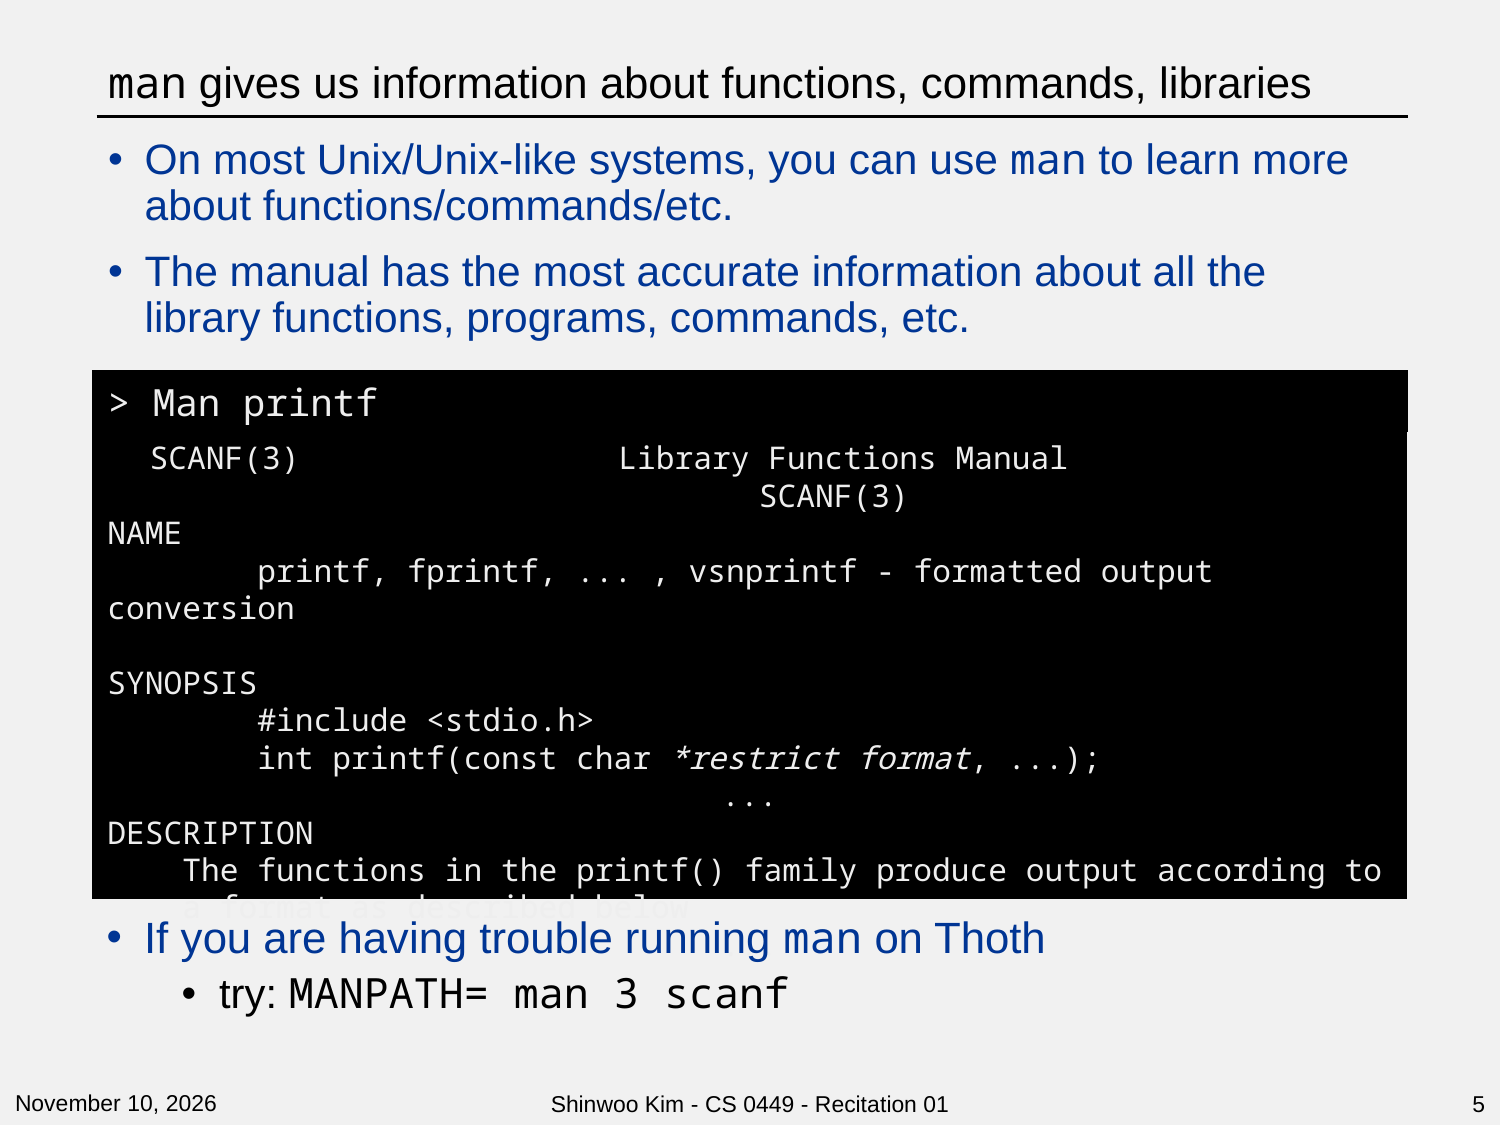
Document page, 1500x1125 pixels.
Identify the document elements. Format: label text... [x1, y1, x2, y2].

text_box SCANF(3) Library Functions Manual SCANF(3) NAME printf, fprintf, ... , vsnprintf - formatted output conversion SYNOPSIS #include <stdio.h> int printf(const char *restrict format, ...); ... DESCRIPTION The functions in the printf() family produce output according to a format as described below ... [92, 430, 1407, 899]
slide_number 5 [1407, 1065, 1500, 1125]
text_box > Man printf [92, 370, 1408, 432]
list On most Unix/Unix-like systems, you can use man to learn more about functions/commands/etc. The manual has the most accurate information about all the library functions, programs, commands, etc. [93, 131, 1408, 351]
title man gives us information about functions, commands, libraries [93, 3, 1407, 116]
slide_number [0, 1063, 91, 1124]
text_box If you are having trouble running man on Thoth try: MANPATH= man 3 scanf [91, 907, 1407, 1125]
